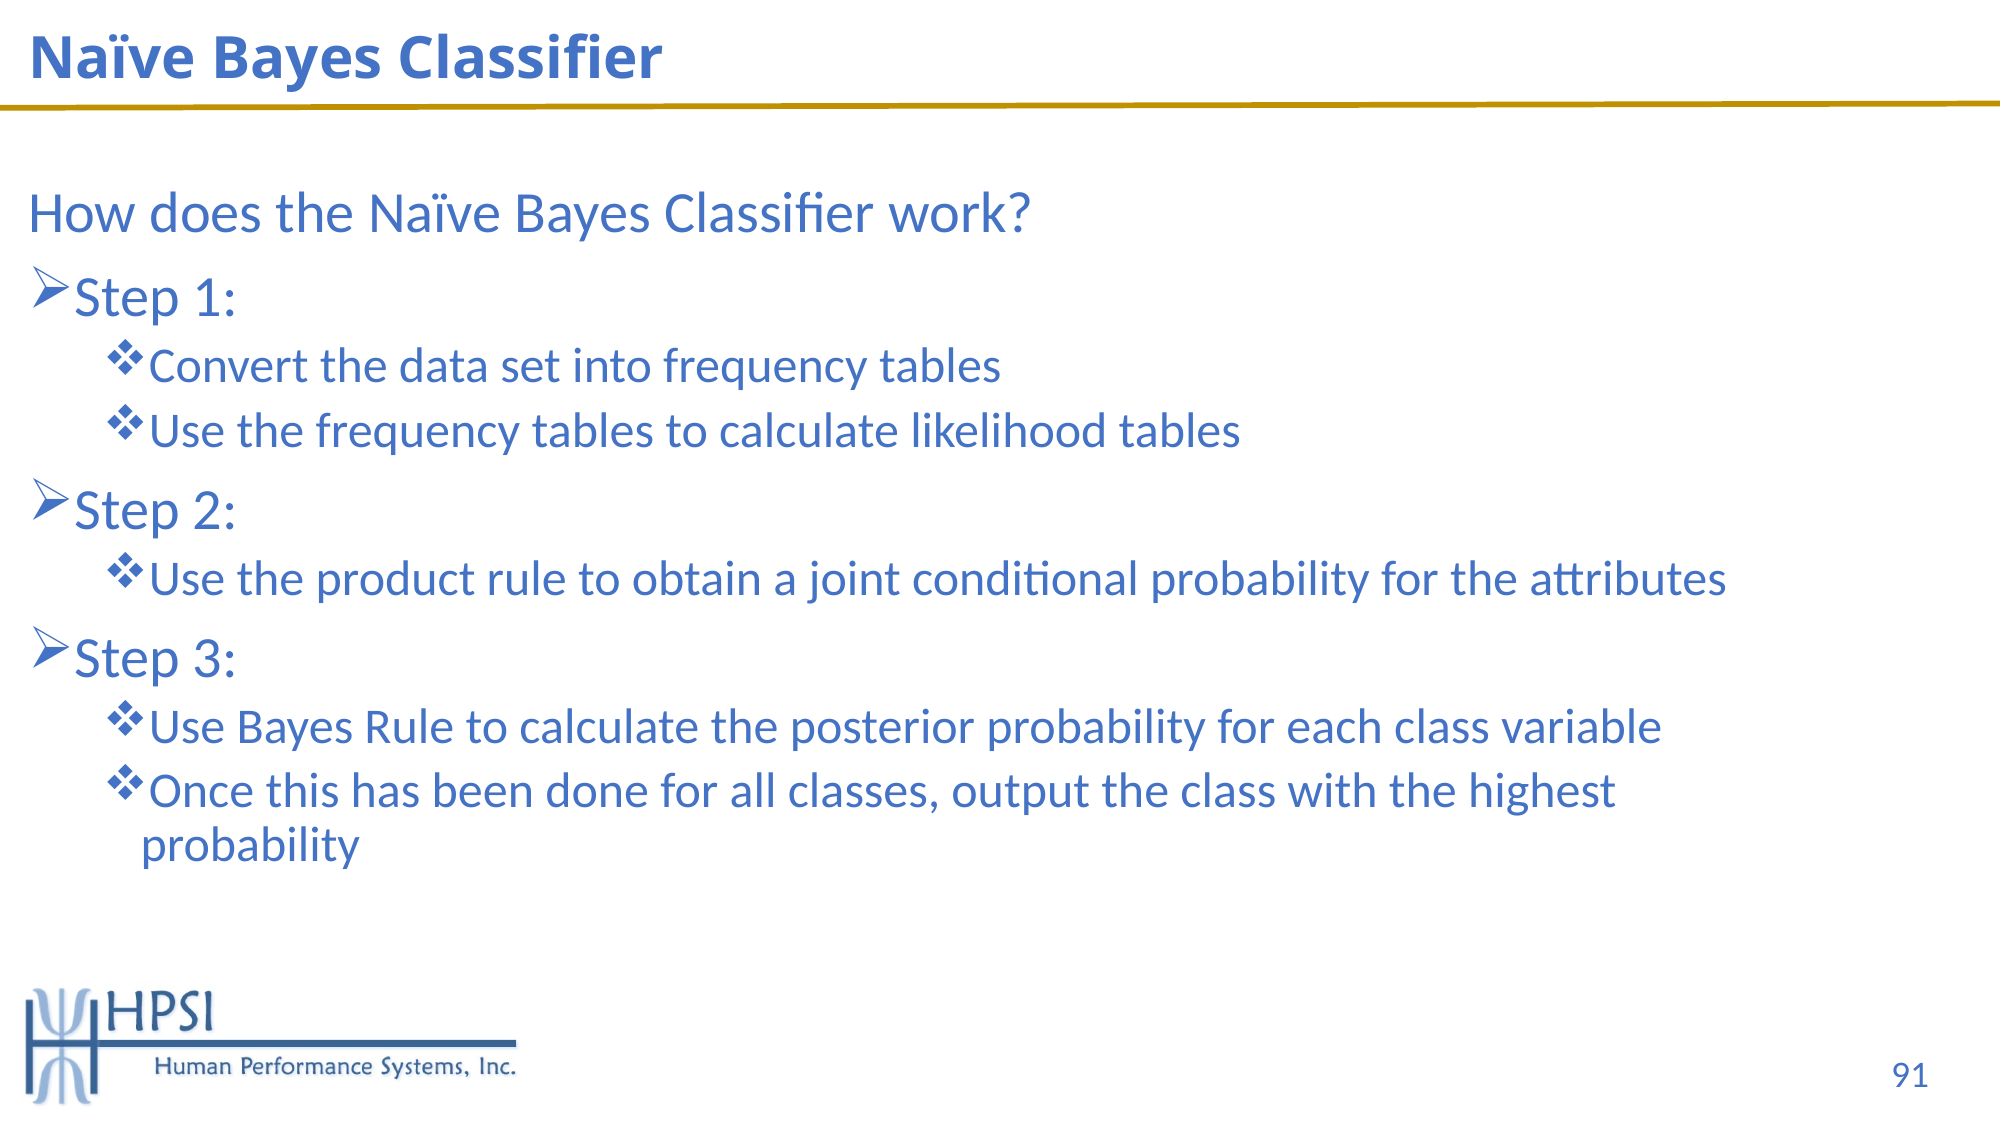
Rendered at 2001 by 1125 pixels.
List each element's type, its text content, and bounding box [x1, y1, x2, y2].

picture [21, 981, 524, 1108]
slide_number 91 [1493, 1042, 1944, 1103]
title Naïve Bayes Classifier [13, 0, 1739, 120]
list How does the Naïve Bayes Classifier work? Step 1: Convert the data set into frequency tables Use the frequency tables to calculate likelihood tables Step 2: Use the product rule to obtain a joint conditional probability for the attributes Step 3: Use Bayes Rule to calculate the posterior probability for each class variable Once this has been done for all classes, output the class with the highest probability [13, 175, 1813, 889]
